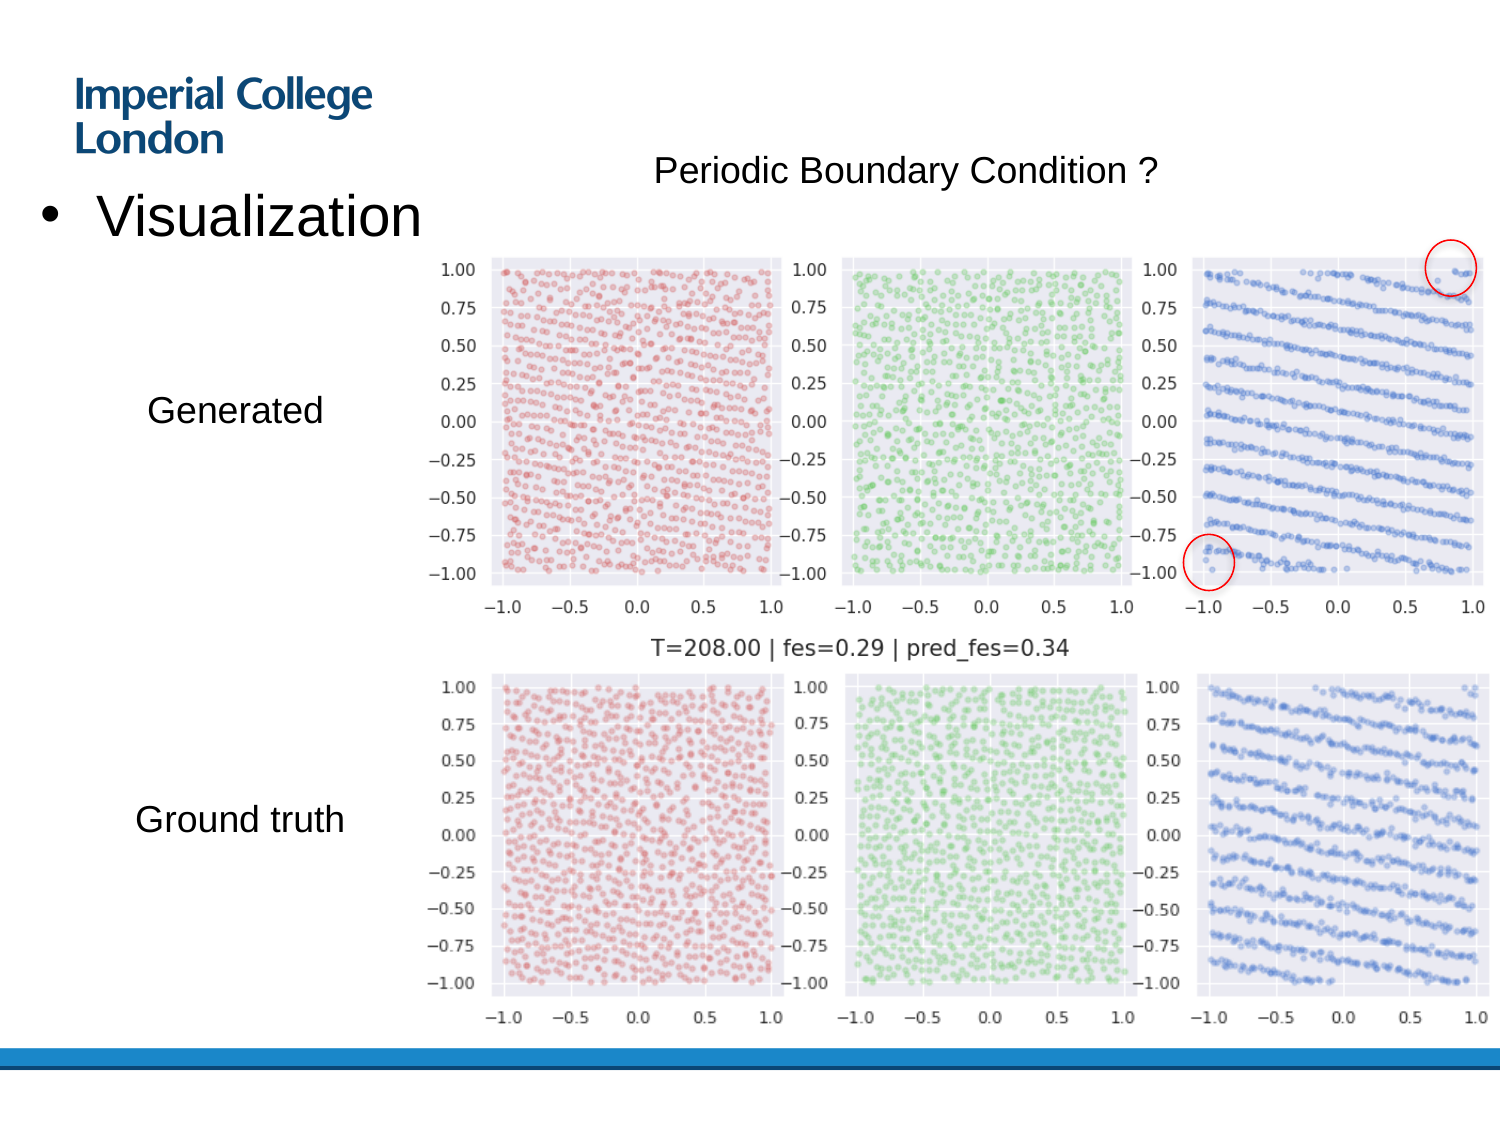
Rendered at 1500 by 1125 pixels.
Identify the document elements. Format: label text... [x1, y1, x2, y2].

picture [0, 0, 1500, 1125]
text_box Generated [132, 378, 392, 438]
text_box Ground truth [120, 788, 380, 848]
text_box Visualization [25, 171, 1131, 256]
text_box [1436, 239, 1466, 244]
text_box Periodic Boundary Condition ? [638, 139, 1326, 199]
